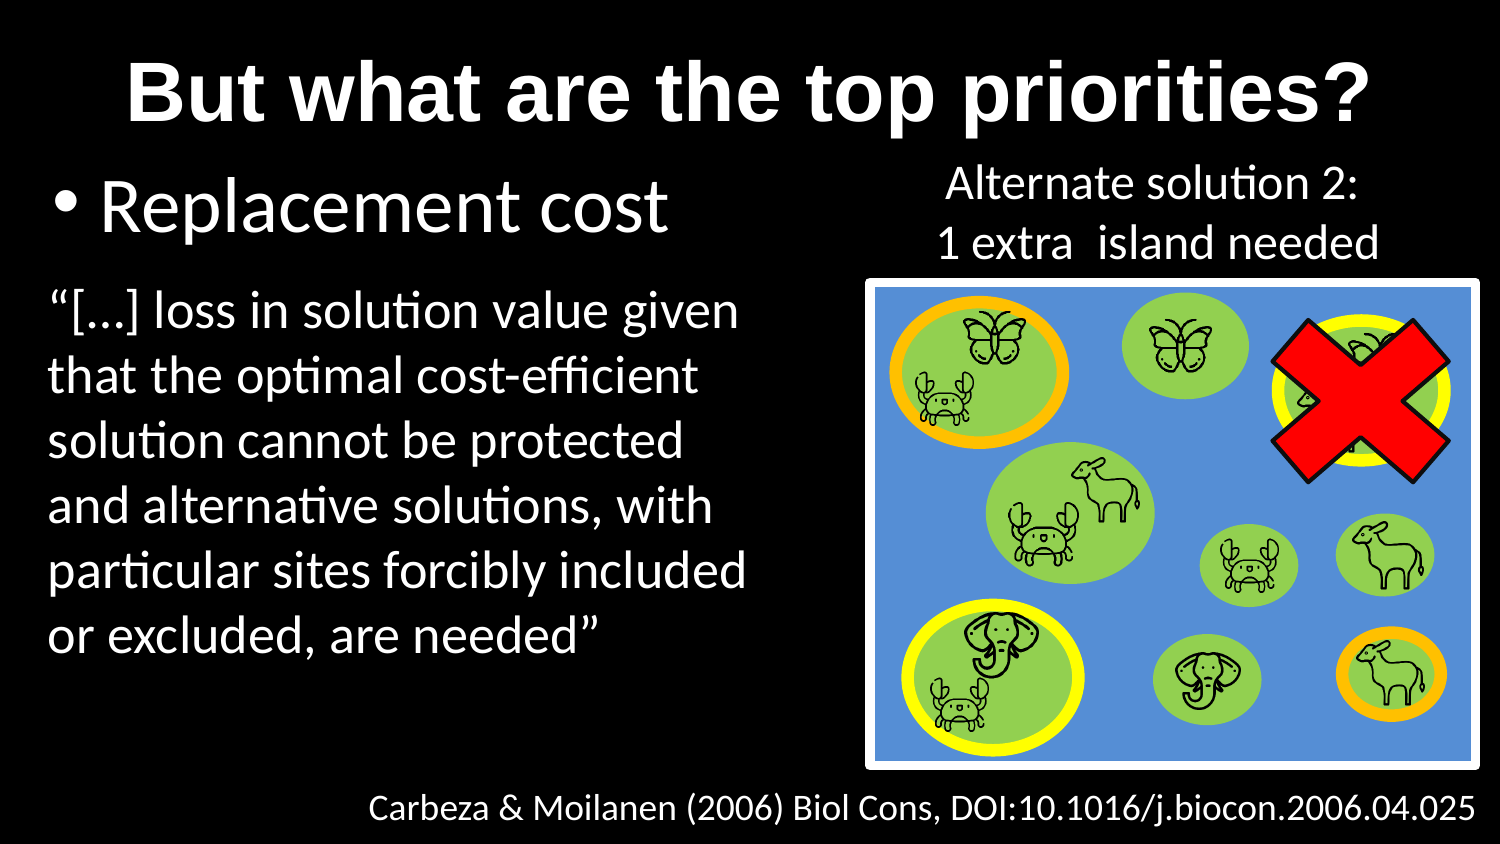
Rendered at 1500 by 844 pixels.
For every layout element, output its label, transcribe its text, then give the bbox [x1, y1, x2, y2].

title But what are the top priorities? [75, 17, 1425, 159]
text_box “[…] loss in solution value given that the optimal cost-efficient solution cannot be protected and alternative solutions, with particular sites forcibly included or excluded, are needed” [33, 267, 784, 672]
text_box Carbeza & Moilanen (2006) Biol Cons, DOI:10.1016/j.biocon.2006.04.025 [354, 775, 1500, 836]
text_box Replacement cost [37, 145, 750, 256]
text_box Alternate solution 2: 1 extra island needed [837, 142, 1480, 278]
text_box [869, 281, 1476, 766]
